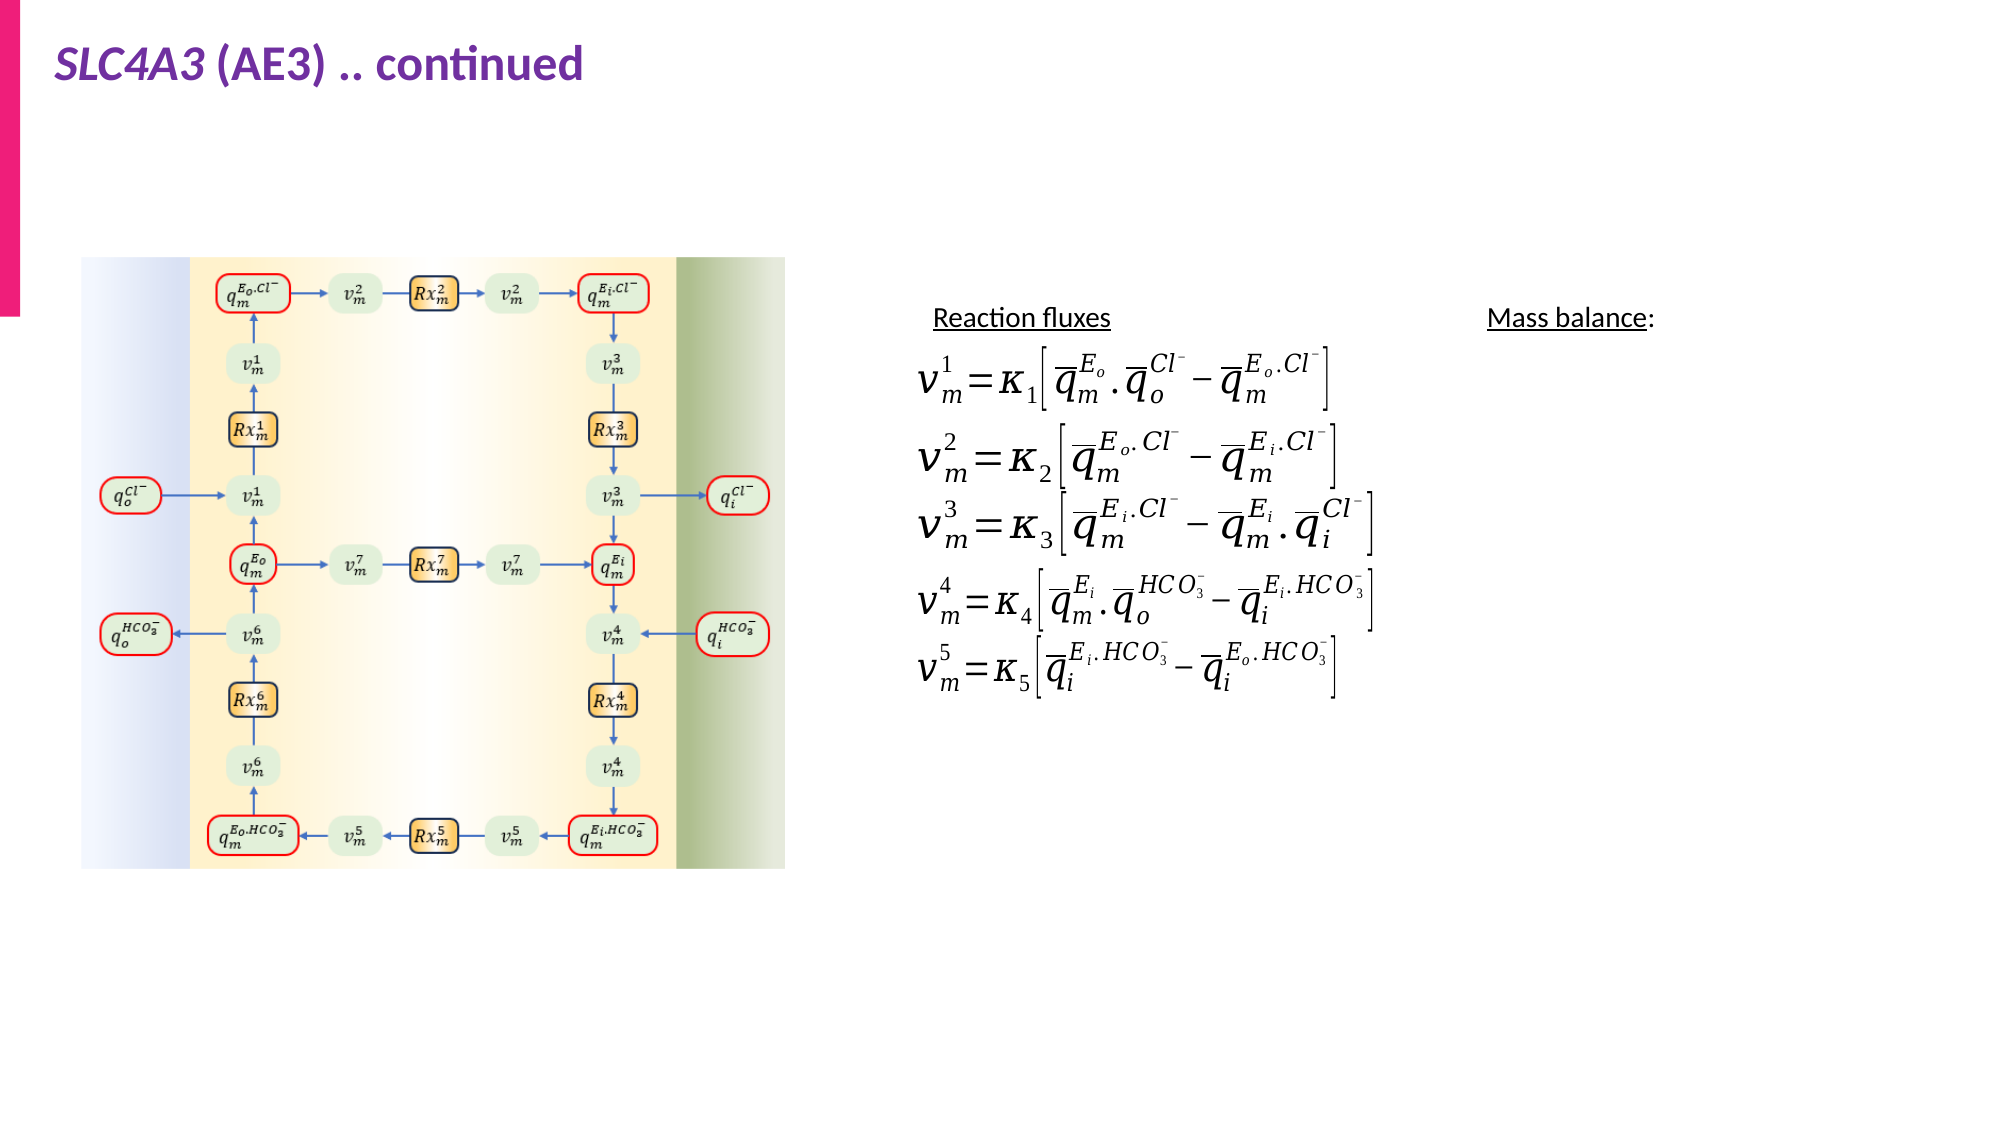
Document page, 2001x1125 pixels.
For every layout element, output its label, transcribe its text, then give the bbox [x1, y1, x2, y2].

text_box [0, 0, 21, 318]
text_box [916, 290, 1913, 835]
picture [75, 254, 785, 871]
text_box SLC4A3 (AE3) .. continued [39, 22, 739, 98]
